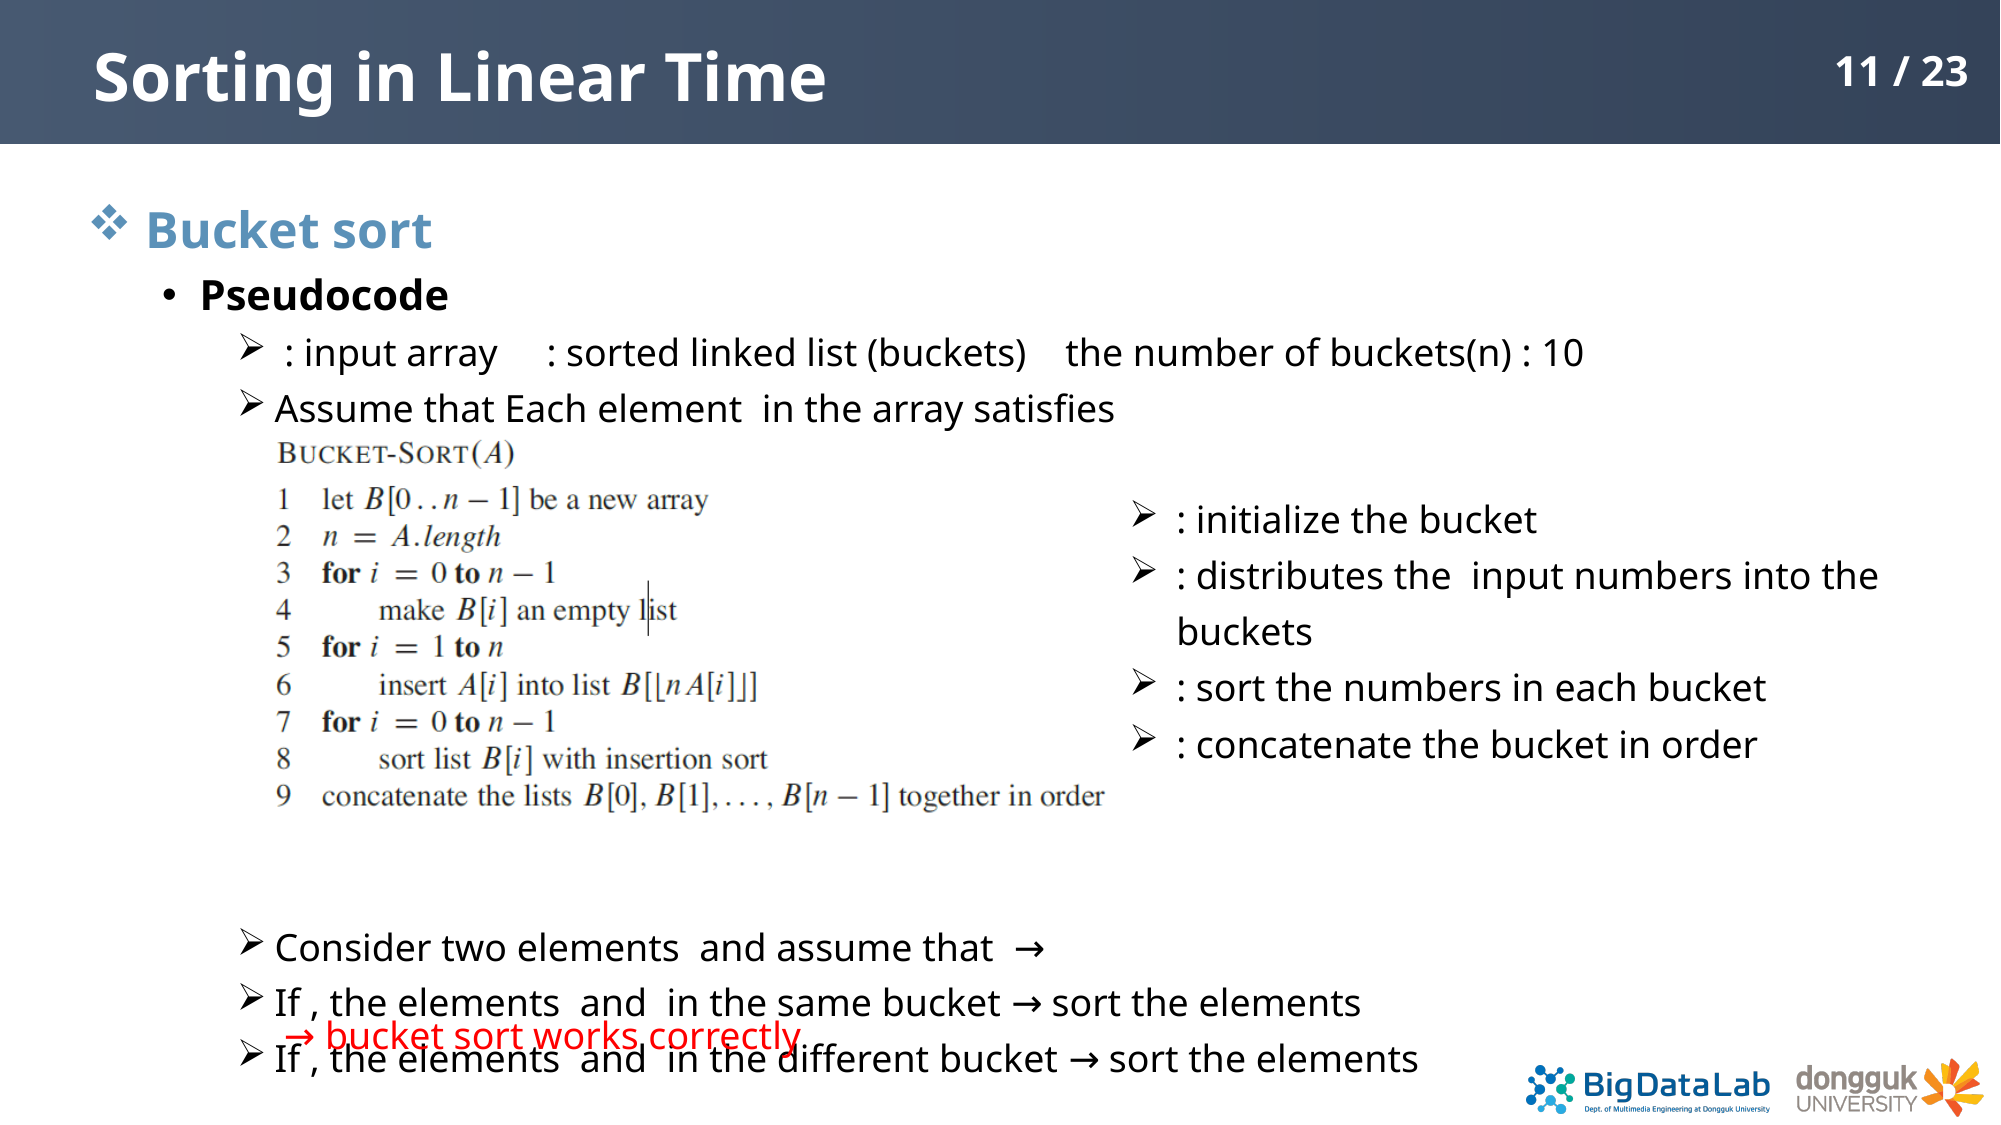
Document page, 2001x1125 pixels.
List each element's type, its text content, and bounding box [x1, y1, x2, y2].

title Sorting in Linear Time [78, 21, 1935, 128]
slide_number 11 / 23 [1769, 21, 1984, 126]
picture [268, 433, 1115, 816]
text_box → bucket sort works correctly [268, 993, 1899, 1065]
picture [1526, 1065, 1770, 1114]
